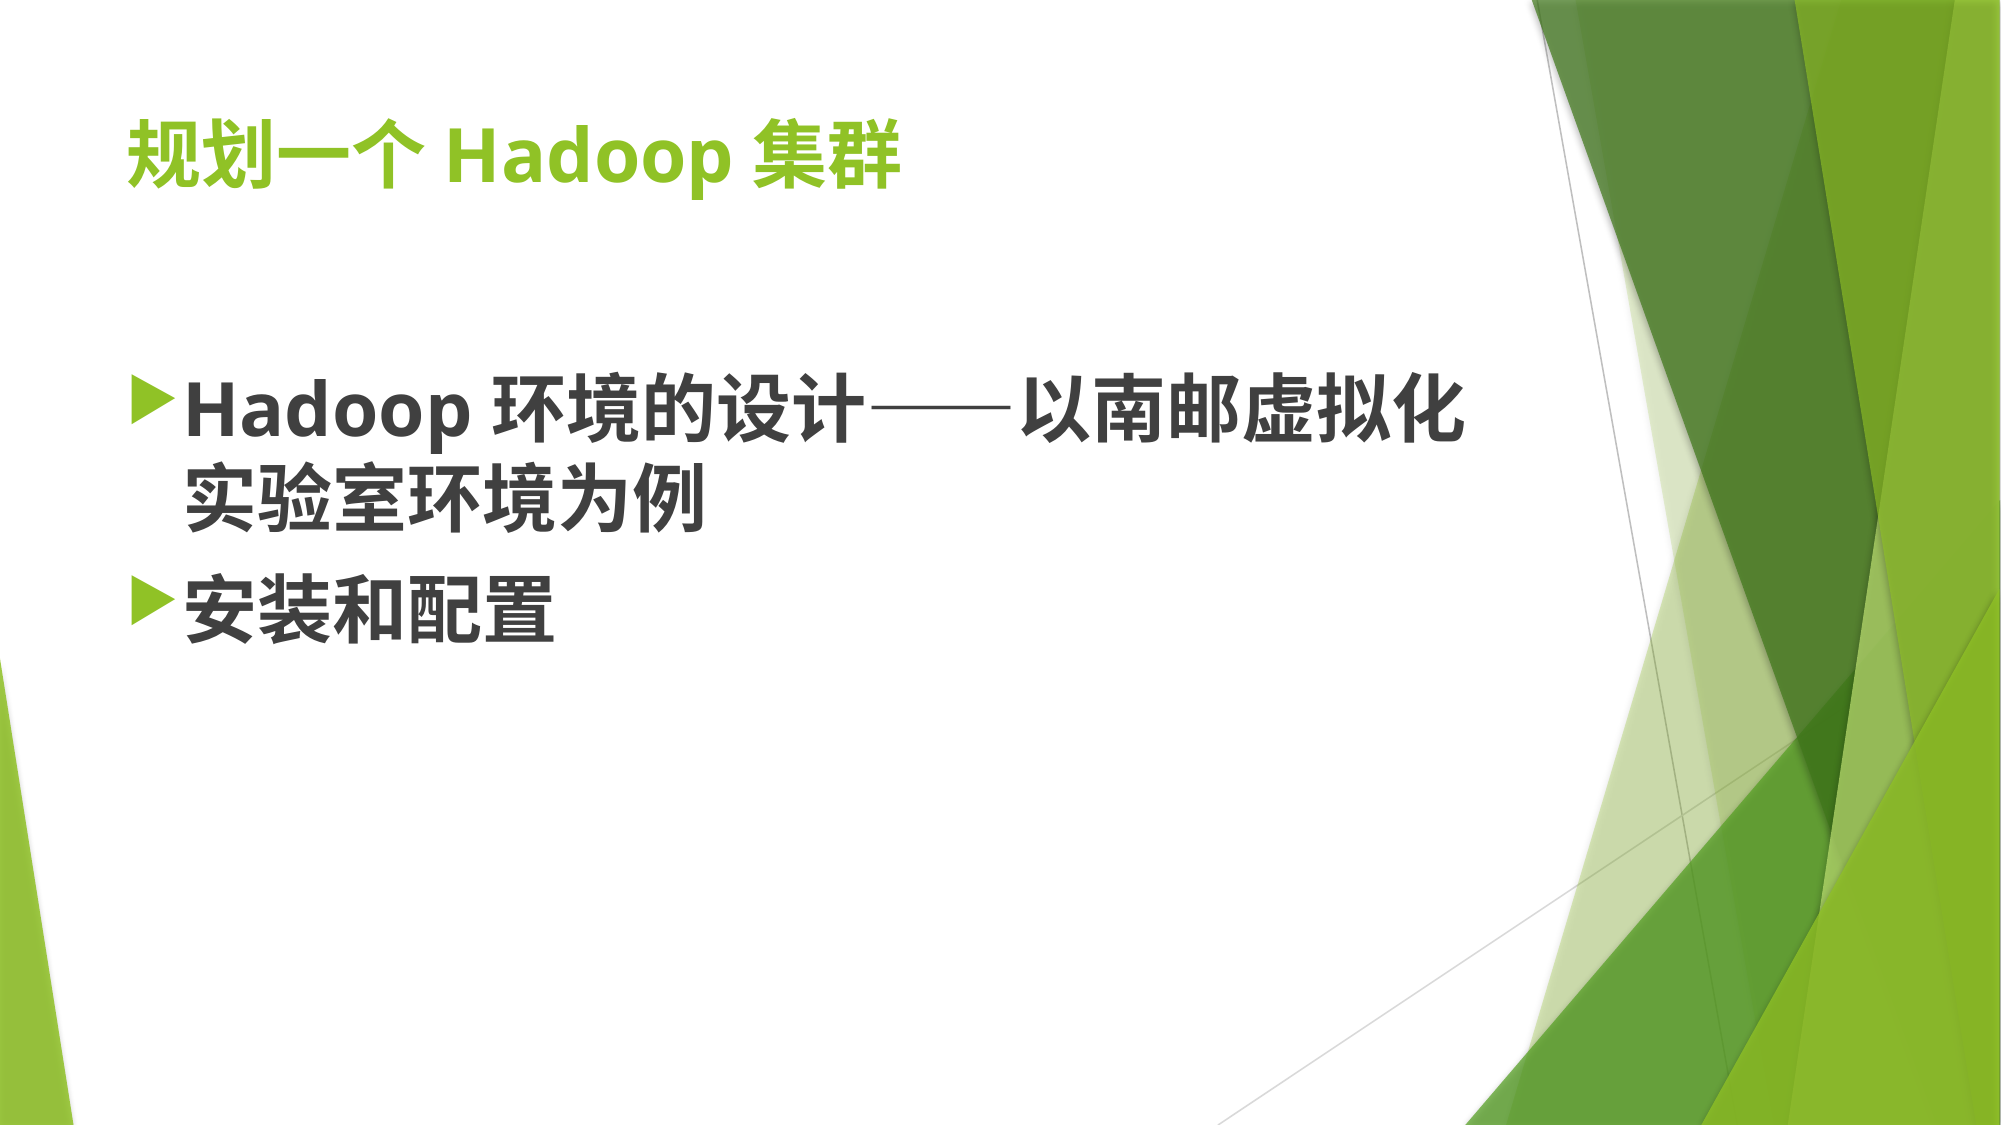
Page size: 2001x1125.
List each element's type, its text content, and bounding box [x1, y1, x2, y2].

list Hadoop环境的设计——以南邮虚拟化实验室环境为例 安装和配置 [111, 354, 1522, 992]
title 规划一个Hadoop集群 [111, 99, 1522, 317]
